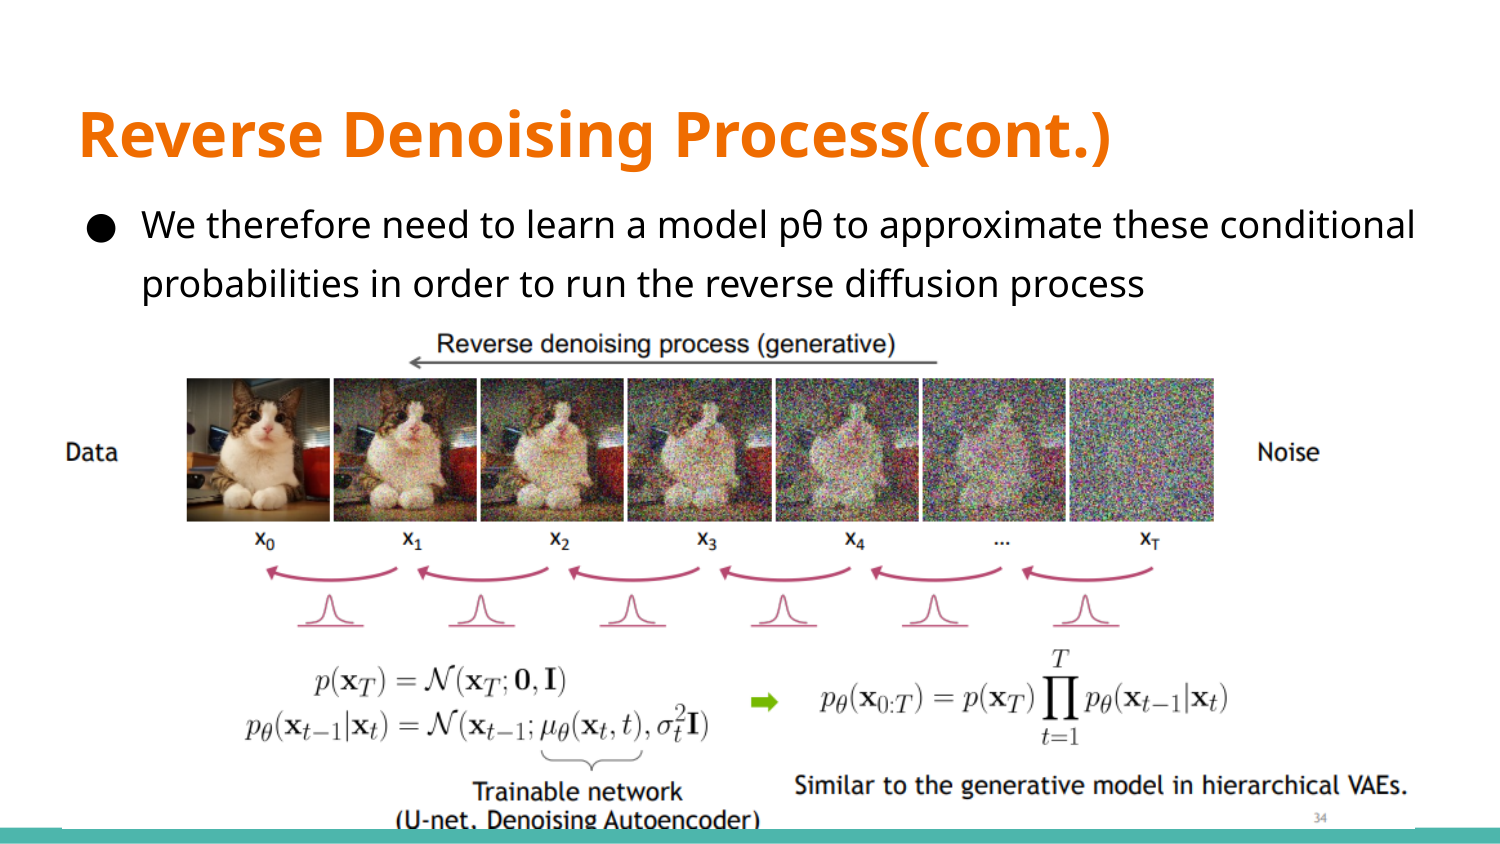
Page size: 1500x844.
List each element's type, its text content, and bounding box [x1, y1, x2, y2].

list We therefore need to learn a model pθ to approximate these conditional probabilities in order to run the reverse diffusion process [51, 176, 1449, 748]
title Reverse Denoising Process(cont.) [62, 74, 1461, 191]
picture [62, 328, 1415, 829]
